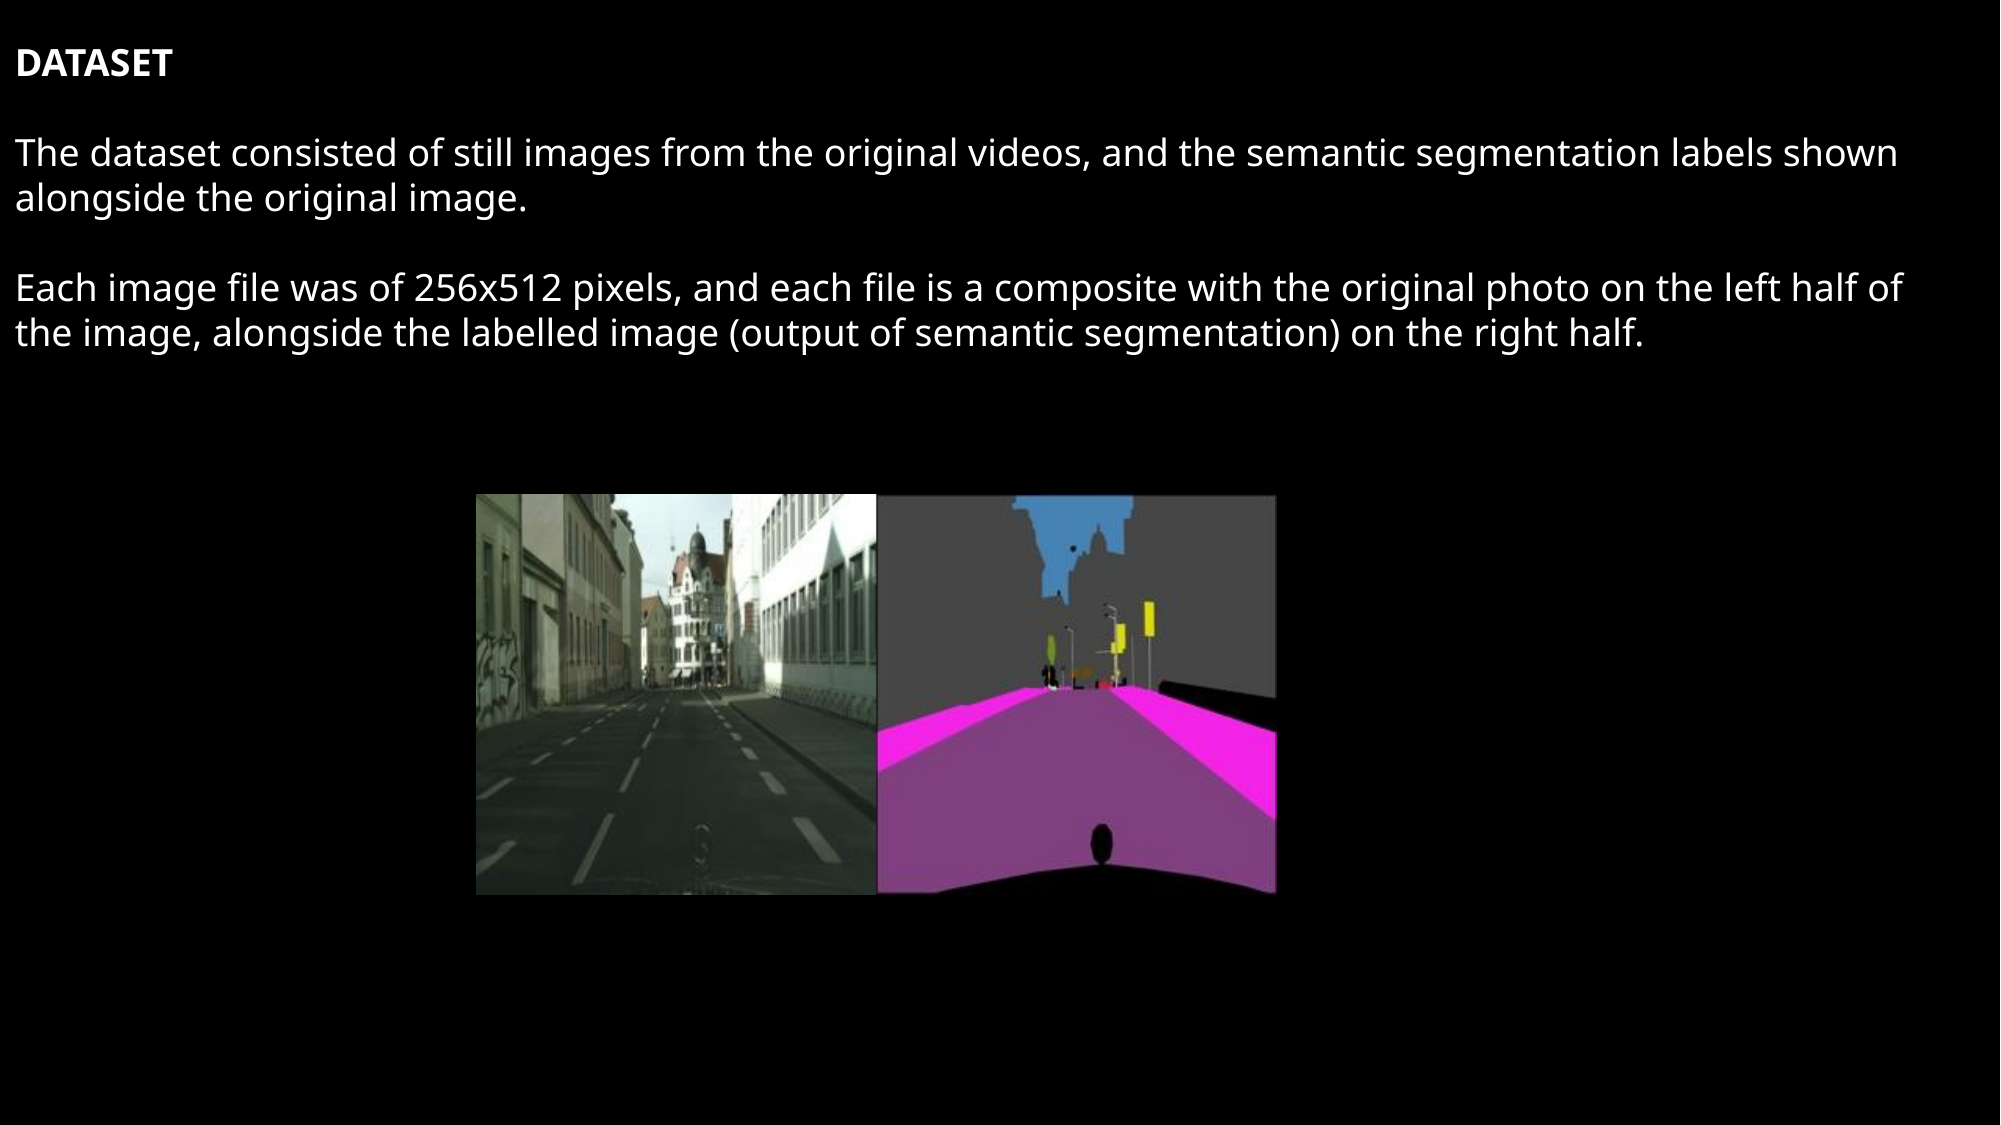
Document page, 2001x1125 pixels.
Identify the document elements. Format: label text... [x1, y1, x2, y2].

picture [476, 494, 1277, 895]
text_box DATASET The dataset consisted of still images from the original videos, and the semantic segmentation labels shown alongside the original image. Each image file was of 256x512 pixels, and each file is a composite with the original photo on the left half of the image, alongside the labelled image (output of semantic segmentation) on the right half. [0, 31, 1923, 407]
